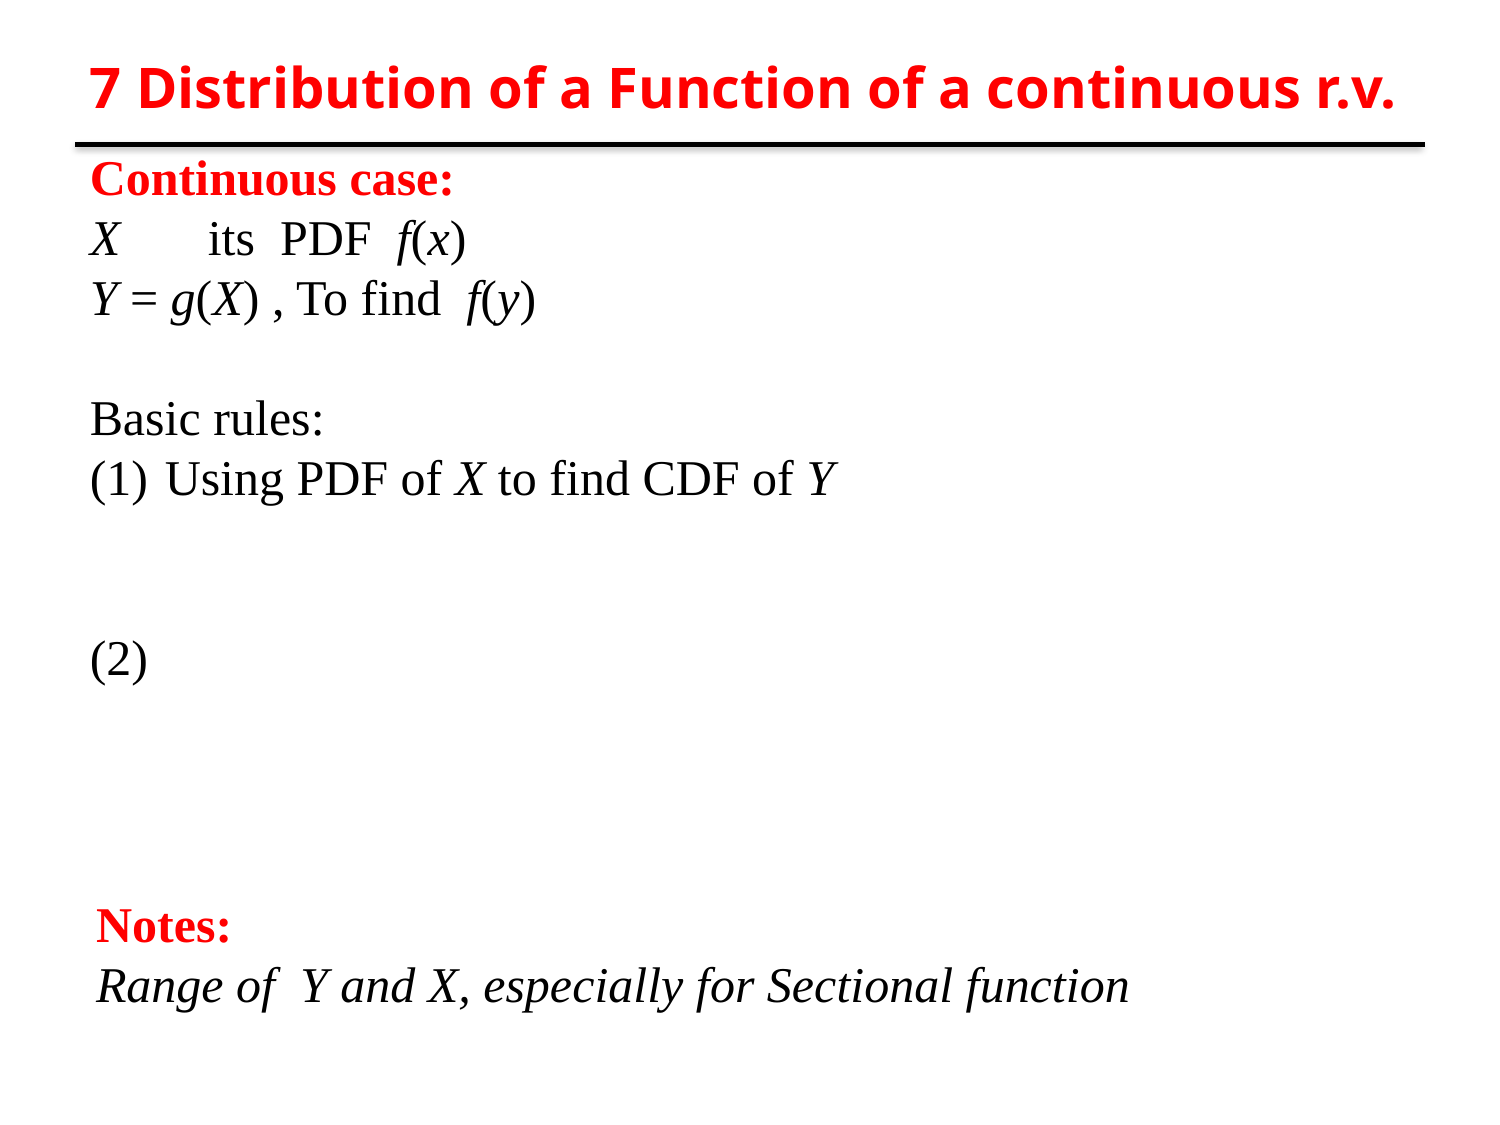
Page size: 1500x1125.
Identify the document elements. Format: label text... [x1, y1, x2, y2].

title 7 Distribution of a Function of a continuous r.v. [75, 45, 1425, 145]
text_box Notes: Range of Y and X, especially for Sectional function [81, 884, 1354, 1020]
